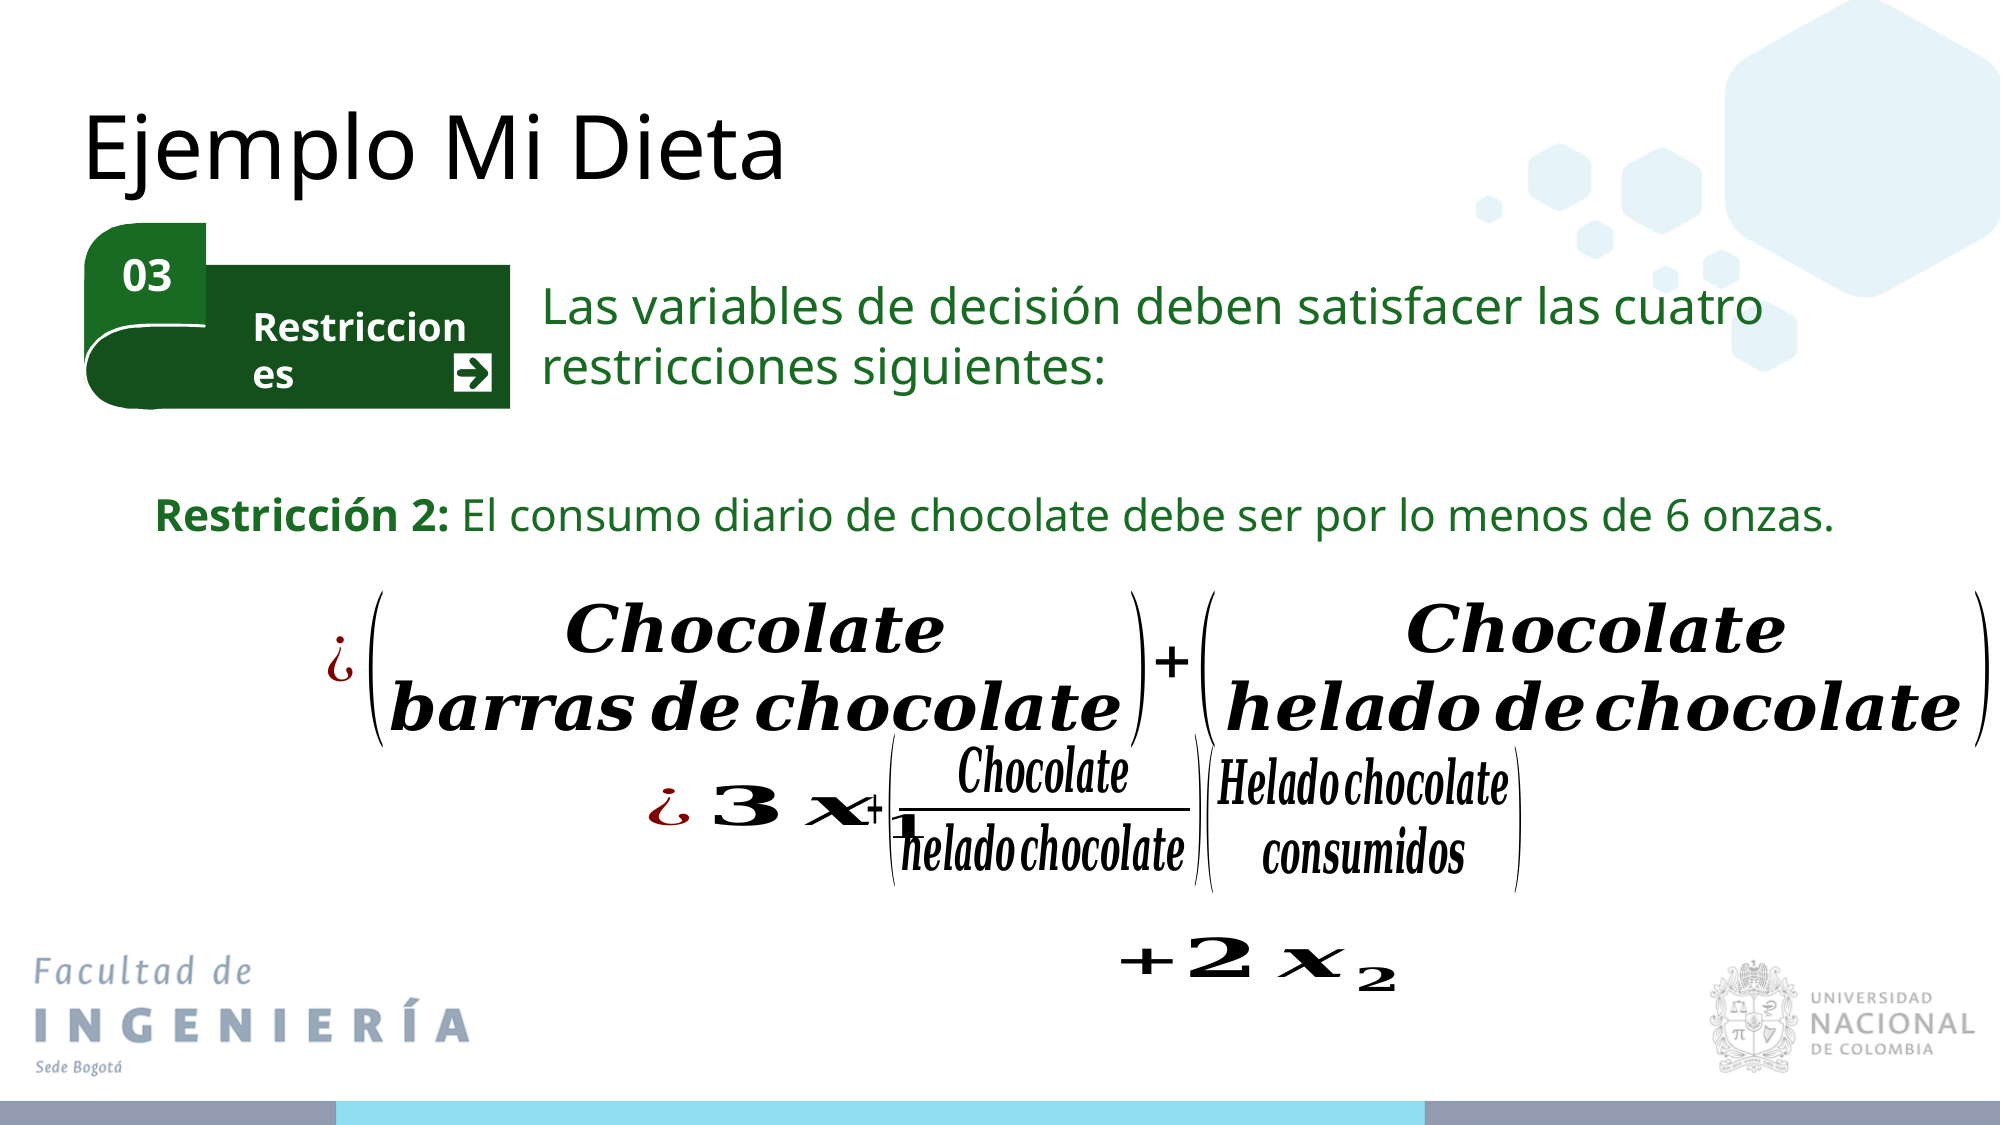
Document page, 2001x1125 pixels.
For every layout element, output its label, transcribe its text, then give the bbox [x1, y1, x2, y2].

text_box Ejemplo Mi Dieta [66, 82, 1767, 205]
text_box Restricción 2: El consumo diario de chocolate debe ser por lo menos de 6 onzas. [139, 479, 1860, 548]
text_box Las variables de decisión deben satisfacer las cuatro restricciones siguientes: [526, 267, 1827, 403]
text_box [82, 222, 511, 413]
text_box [0, 0, 2000, 1125]
